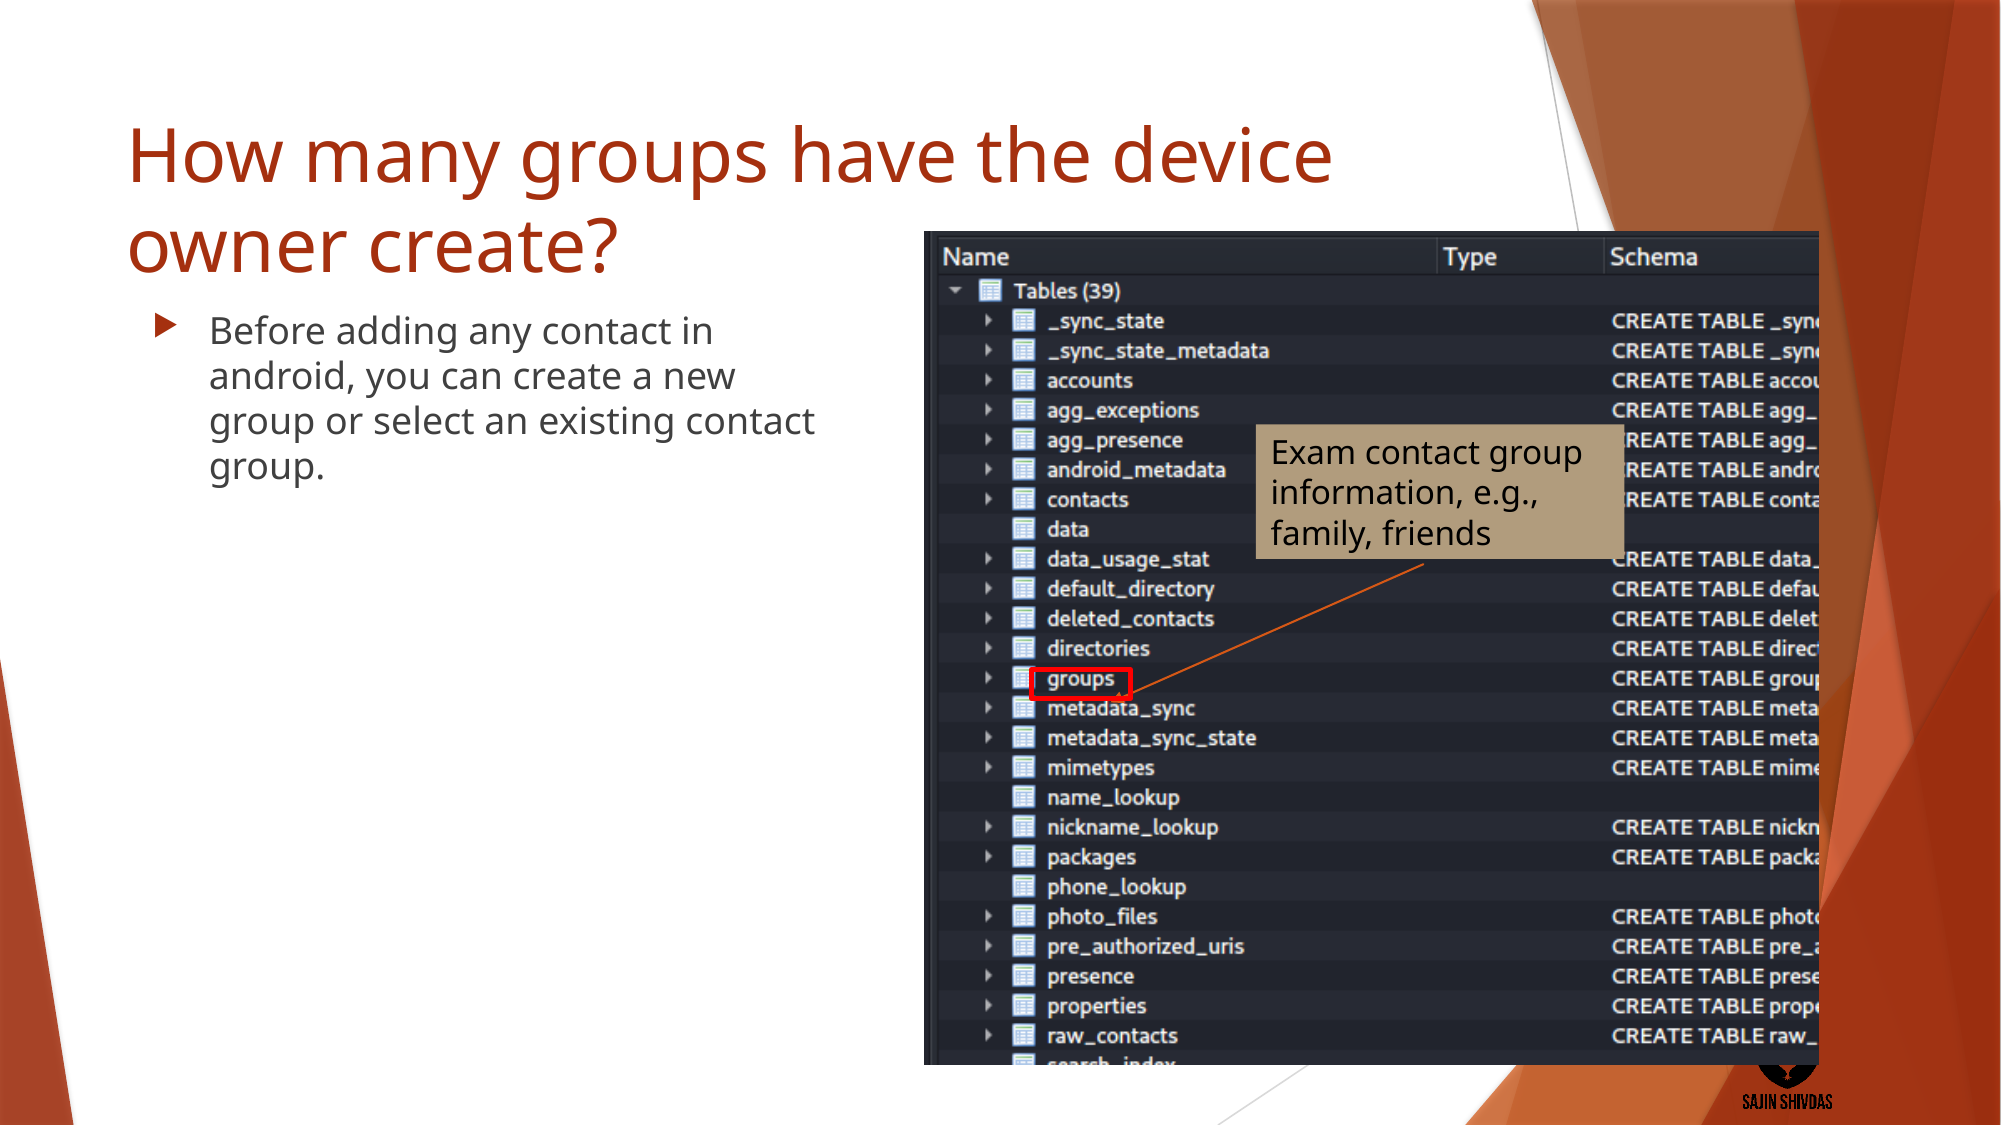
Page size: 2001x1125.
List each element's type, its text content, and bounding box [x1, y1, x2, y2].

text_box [1109, 563, 1424, 703]
picture [924, 230, 1845, 1121]
list Before adding any contact in android, you can create a new group or select an existing contact group. [137, 299, 856, 1014]
title How many groups have the device owner create? [111, 99, 1522, 317]
